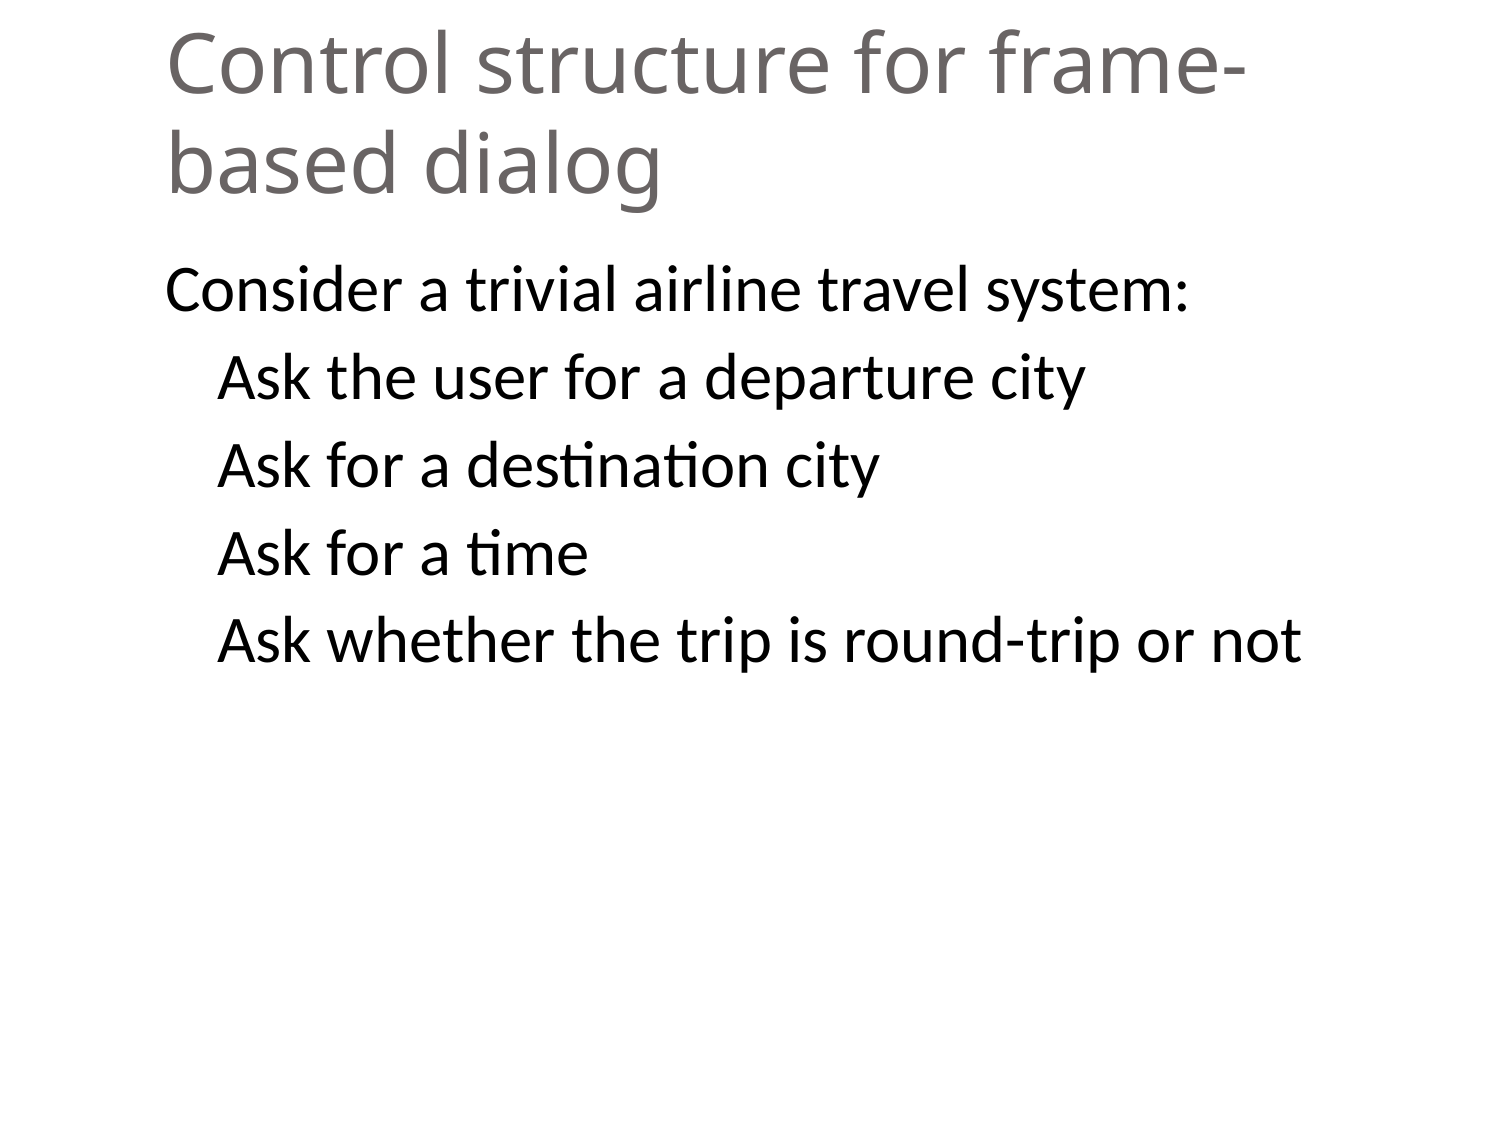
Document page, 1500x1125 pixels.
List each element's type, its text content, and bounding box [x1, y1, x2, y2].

title Control structure for frame-based dialog [149, 44, 1426, 226]
list Consider a trivial airline travel system: Ask the user for a departure city Ask for a destination city Ask for a time Ask whether the trip is round-trip or not [149, 237, 1426, 988]
